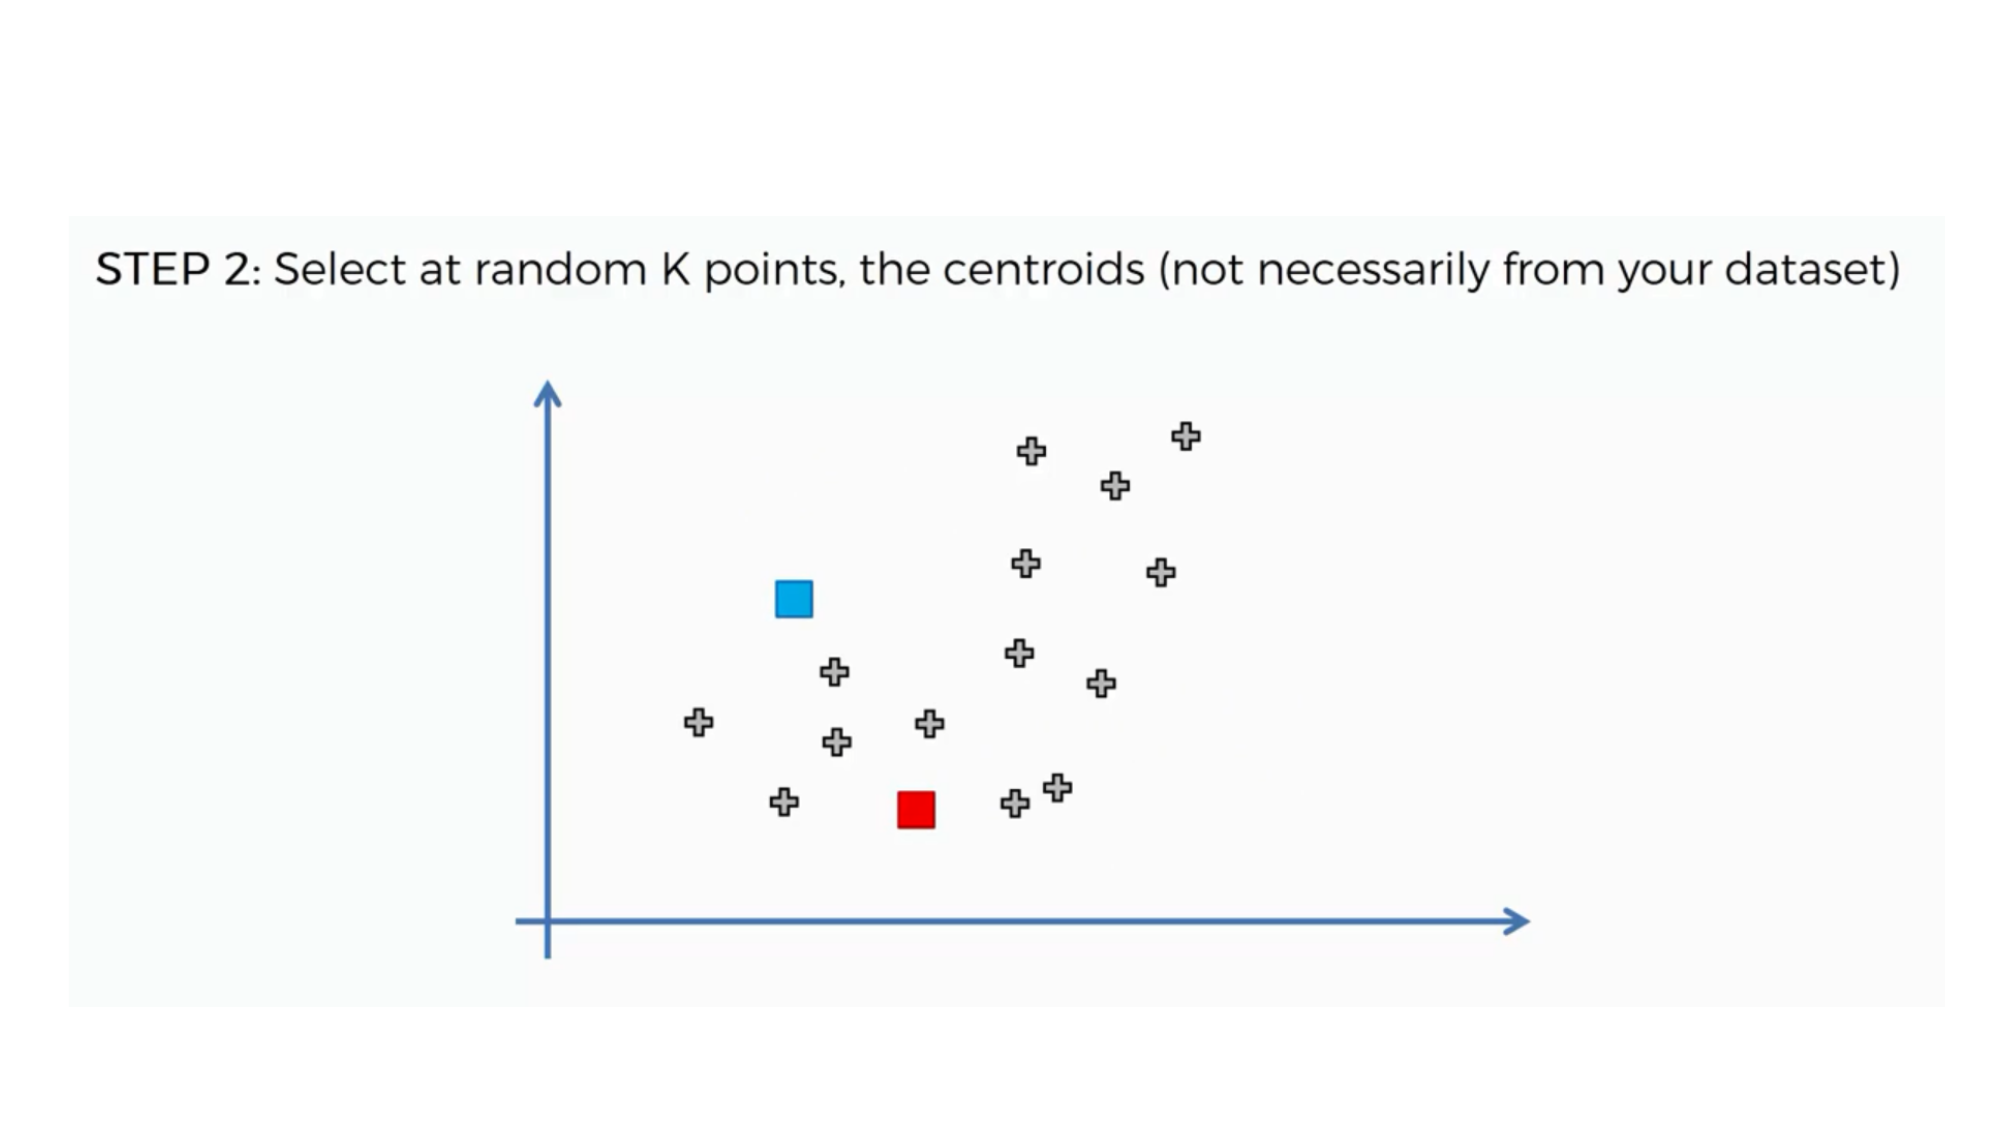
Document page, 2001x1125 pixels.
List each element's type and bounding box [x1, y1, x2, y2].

picture [68, 216, 1945, 1007]
